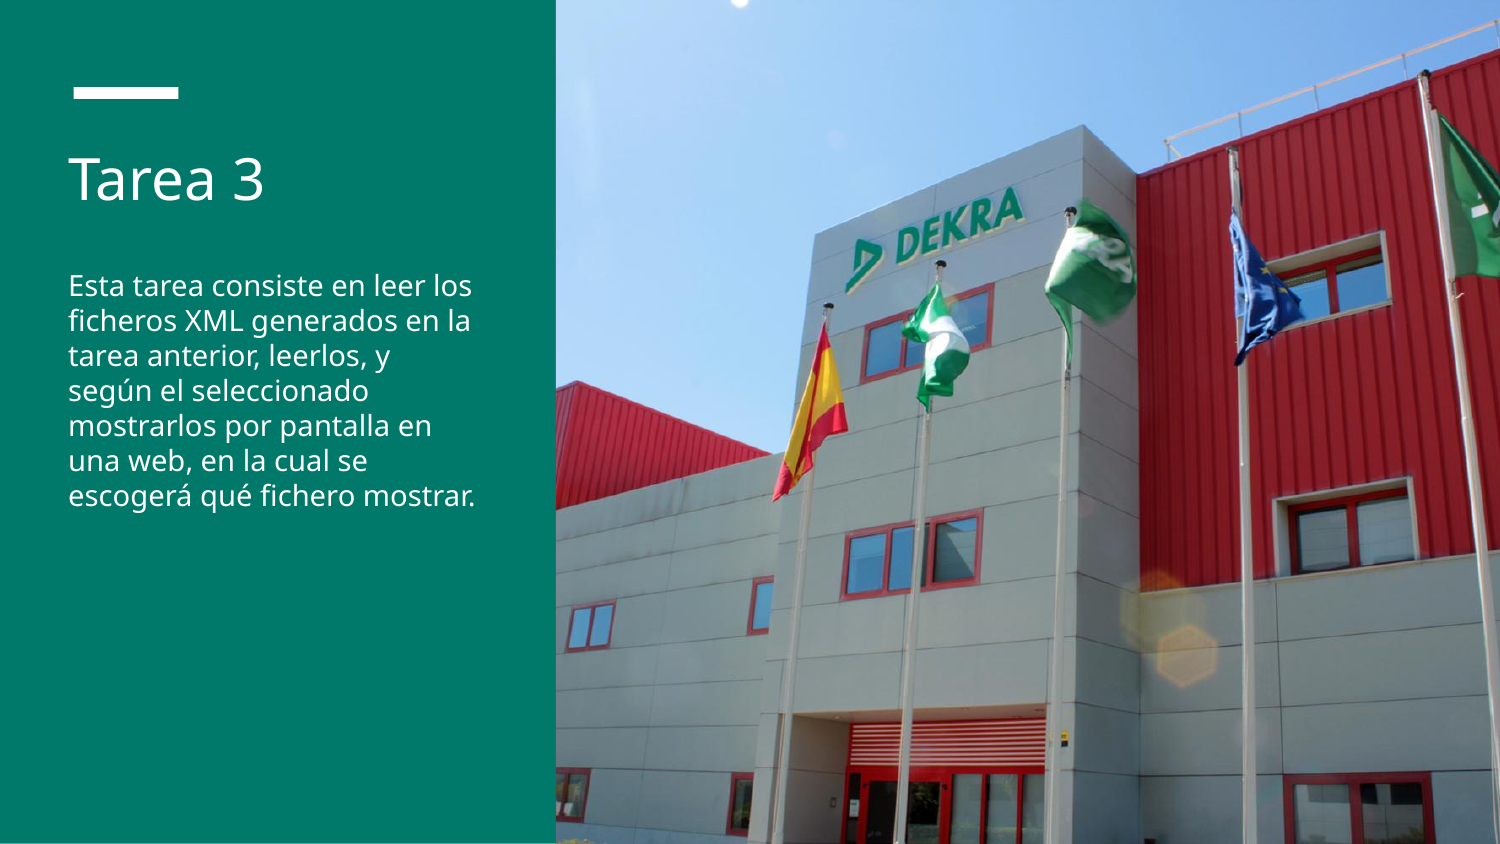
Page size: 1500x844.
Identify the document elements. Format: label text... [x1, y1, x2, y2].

picture [555, 0, 1500, 844]
title Esta tarea consiste en leer los ficheros XML generados en la tarea anterior, leerlos, y según el seleccionado mostrarlos por pantalla en una web, en la cual se escogerá qué fichero mostrar. [53, 252, 497, 788]
title Tarea 3 [53, 126, 497, 222]
